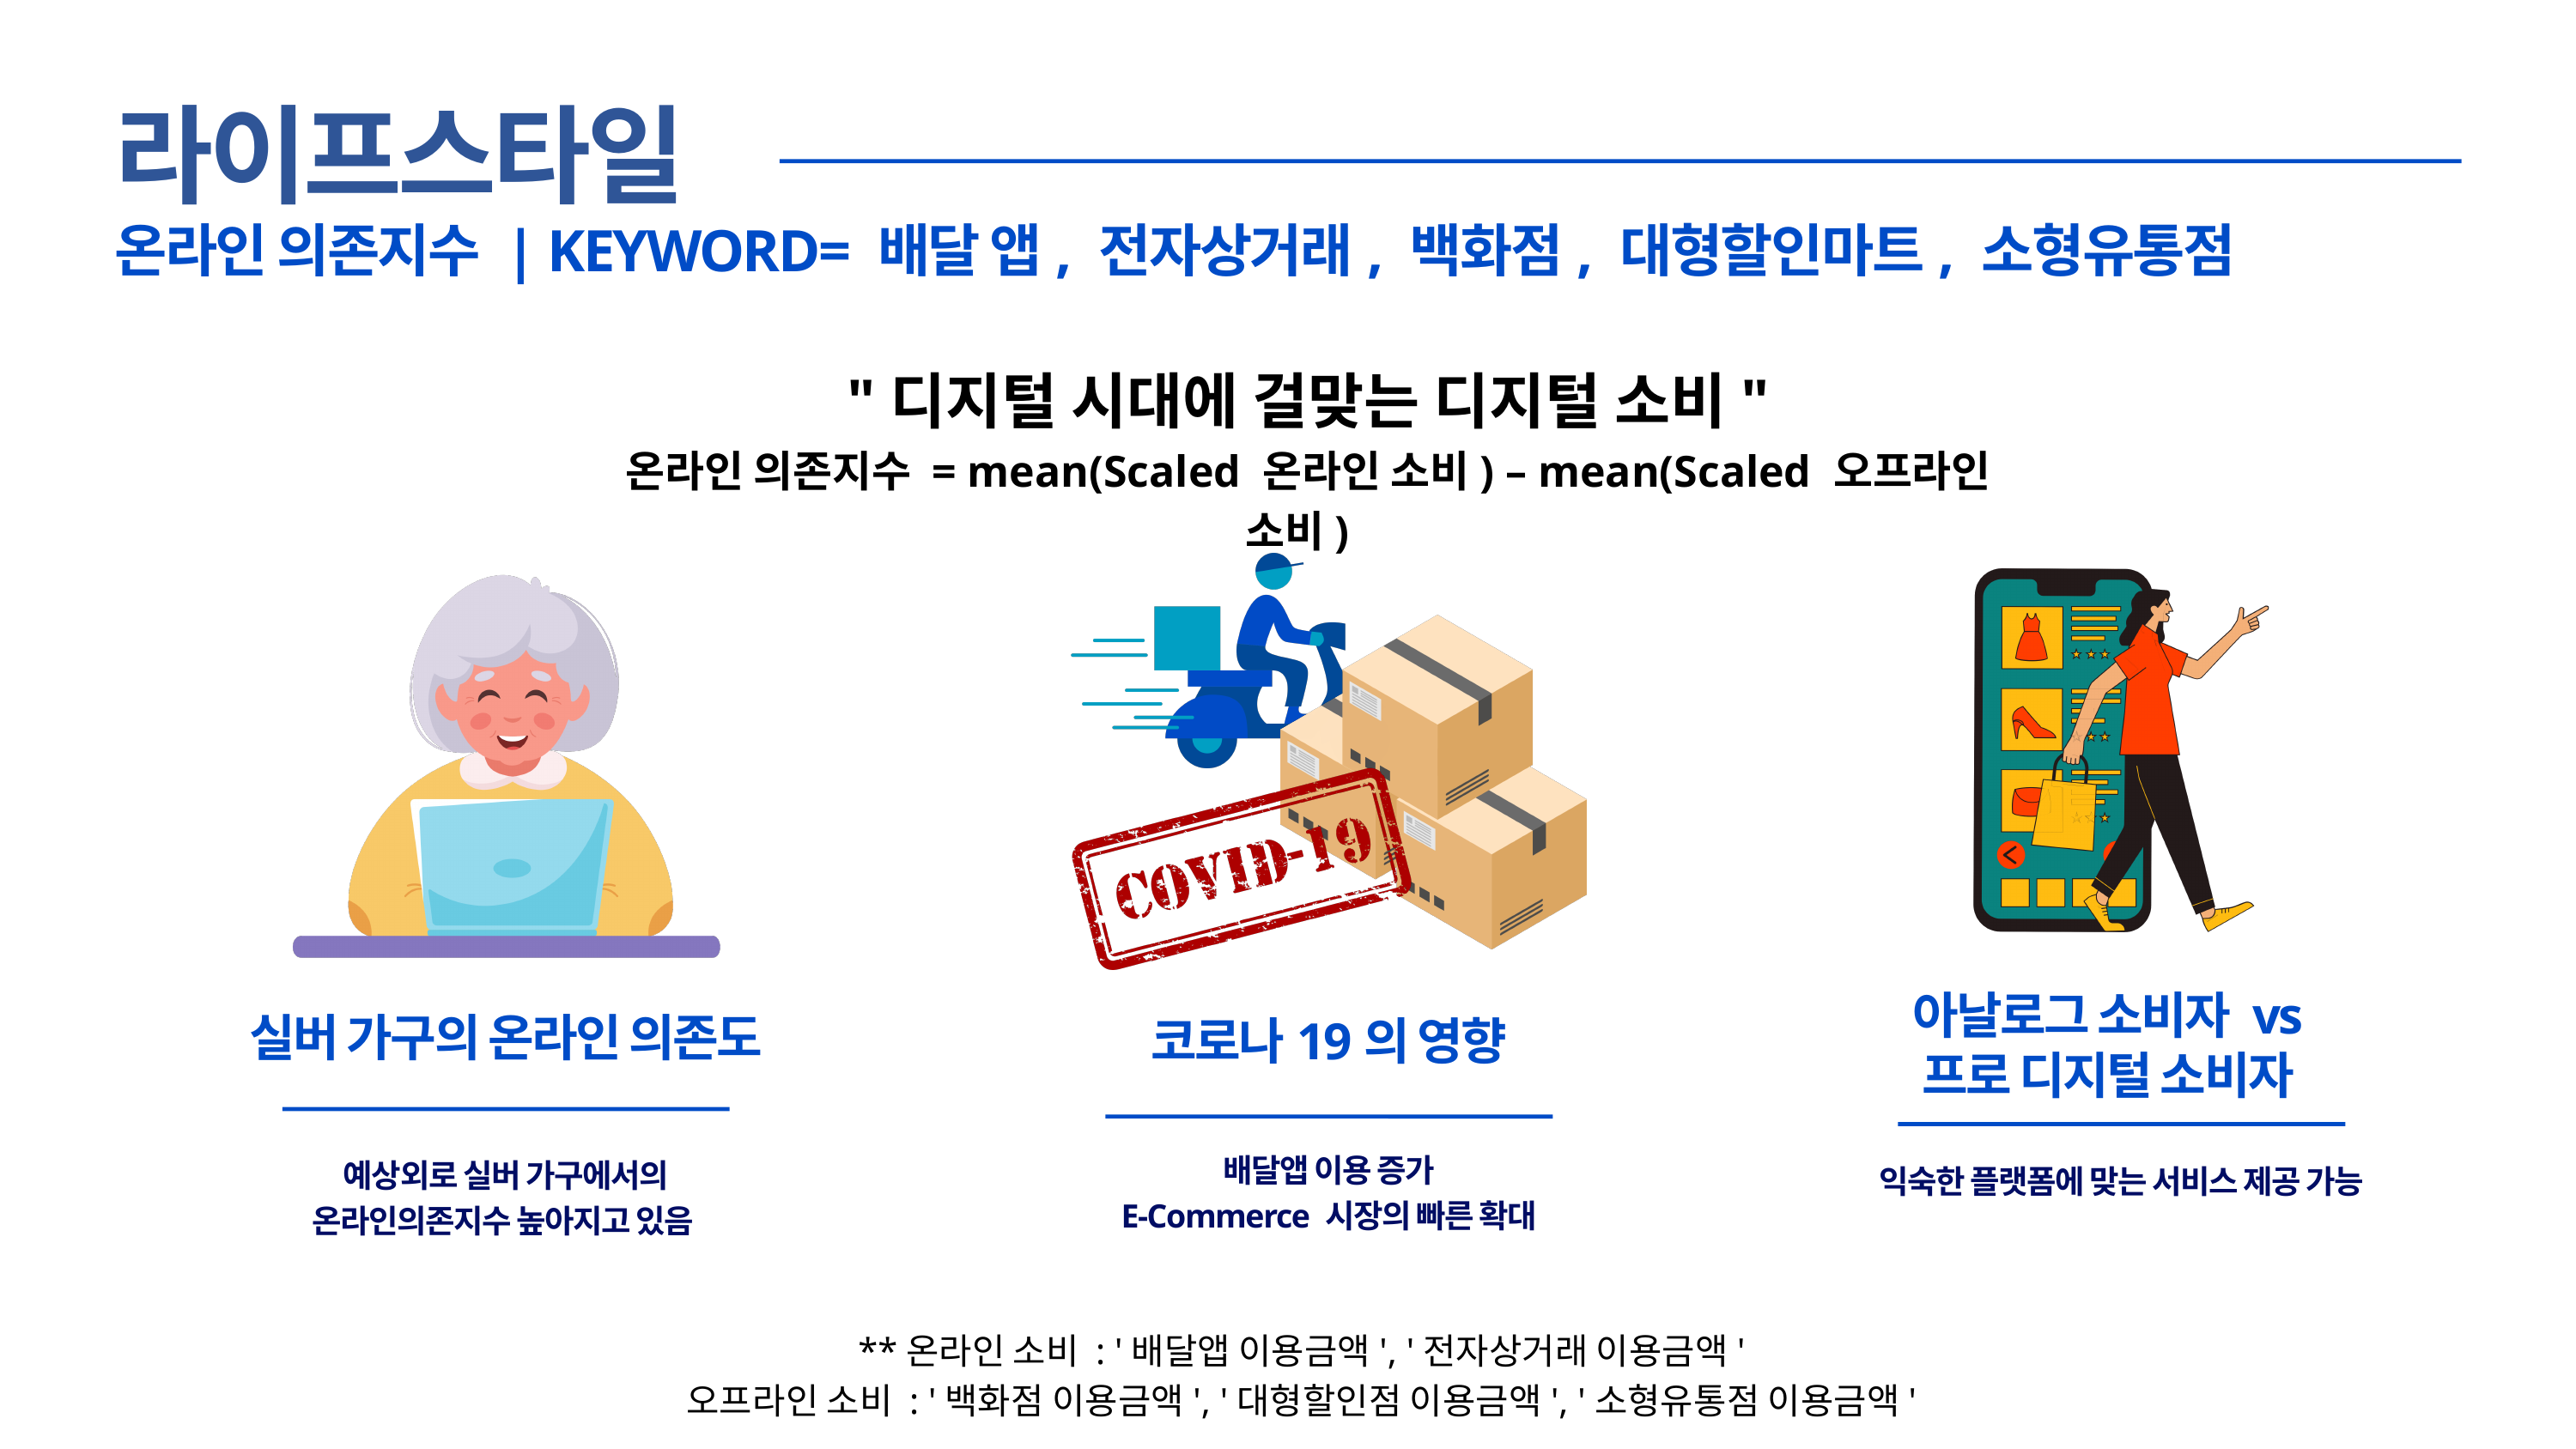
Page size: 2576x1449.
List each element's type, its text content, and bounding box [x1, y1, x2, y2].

text_box **온라인 소비 : '배달앱 이용금액', '전자상거래 이용금액' 오프라인 소비 : '백화점 이용금액', '대형할인점 이용금액', '소형유통점 이용금액' [86, 1321, 2518, 1422]
picture [1071, 553, 1588, 970]
text_box 실버 가구의 온라인 의존도 [196, 1005, 816, 1066]
picture [289, 558, 723, 958]
text_box 예상외로 실버 가구에서의 온라인의존지수 높아지고 있음 [196, 1149, 816, 1240]
text_box "디지털 시대에 걸맞는 디지털 소비" 온라인 의존지수 = mean(Scaled 온라인 소비) – mean(Scaled 오프라인 소비) [592, 350, 2026, 556]
text_box 익숙한 플랫폼에 맞는 서비스 제공 가능 [1812, 1155, 2432, 1200]
text_box 코로나19의 영향 [1036, 1009, 1623, 1070]
text_box 아날로그 소비자 vs 프로 디지털 소비자 [1798, 984, 2418, 1105]
picture [1973, 568, 2270, 933]
text_box 배달앱 이용 증가 E-Commerce 시장의 빠른 확대 [1036, 1143, 1623, 1234]
text_box 라이프스타일 온라인 의존지수 | KEYWORD= 배달 앱, 전자상거래, 백화점, 대형할인마트, 소형유통점 [114, 93, 2338, 283]
